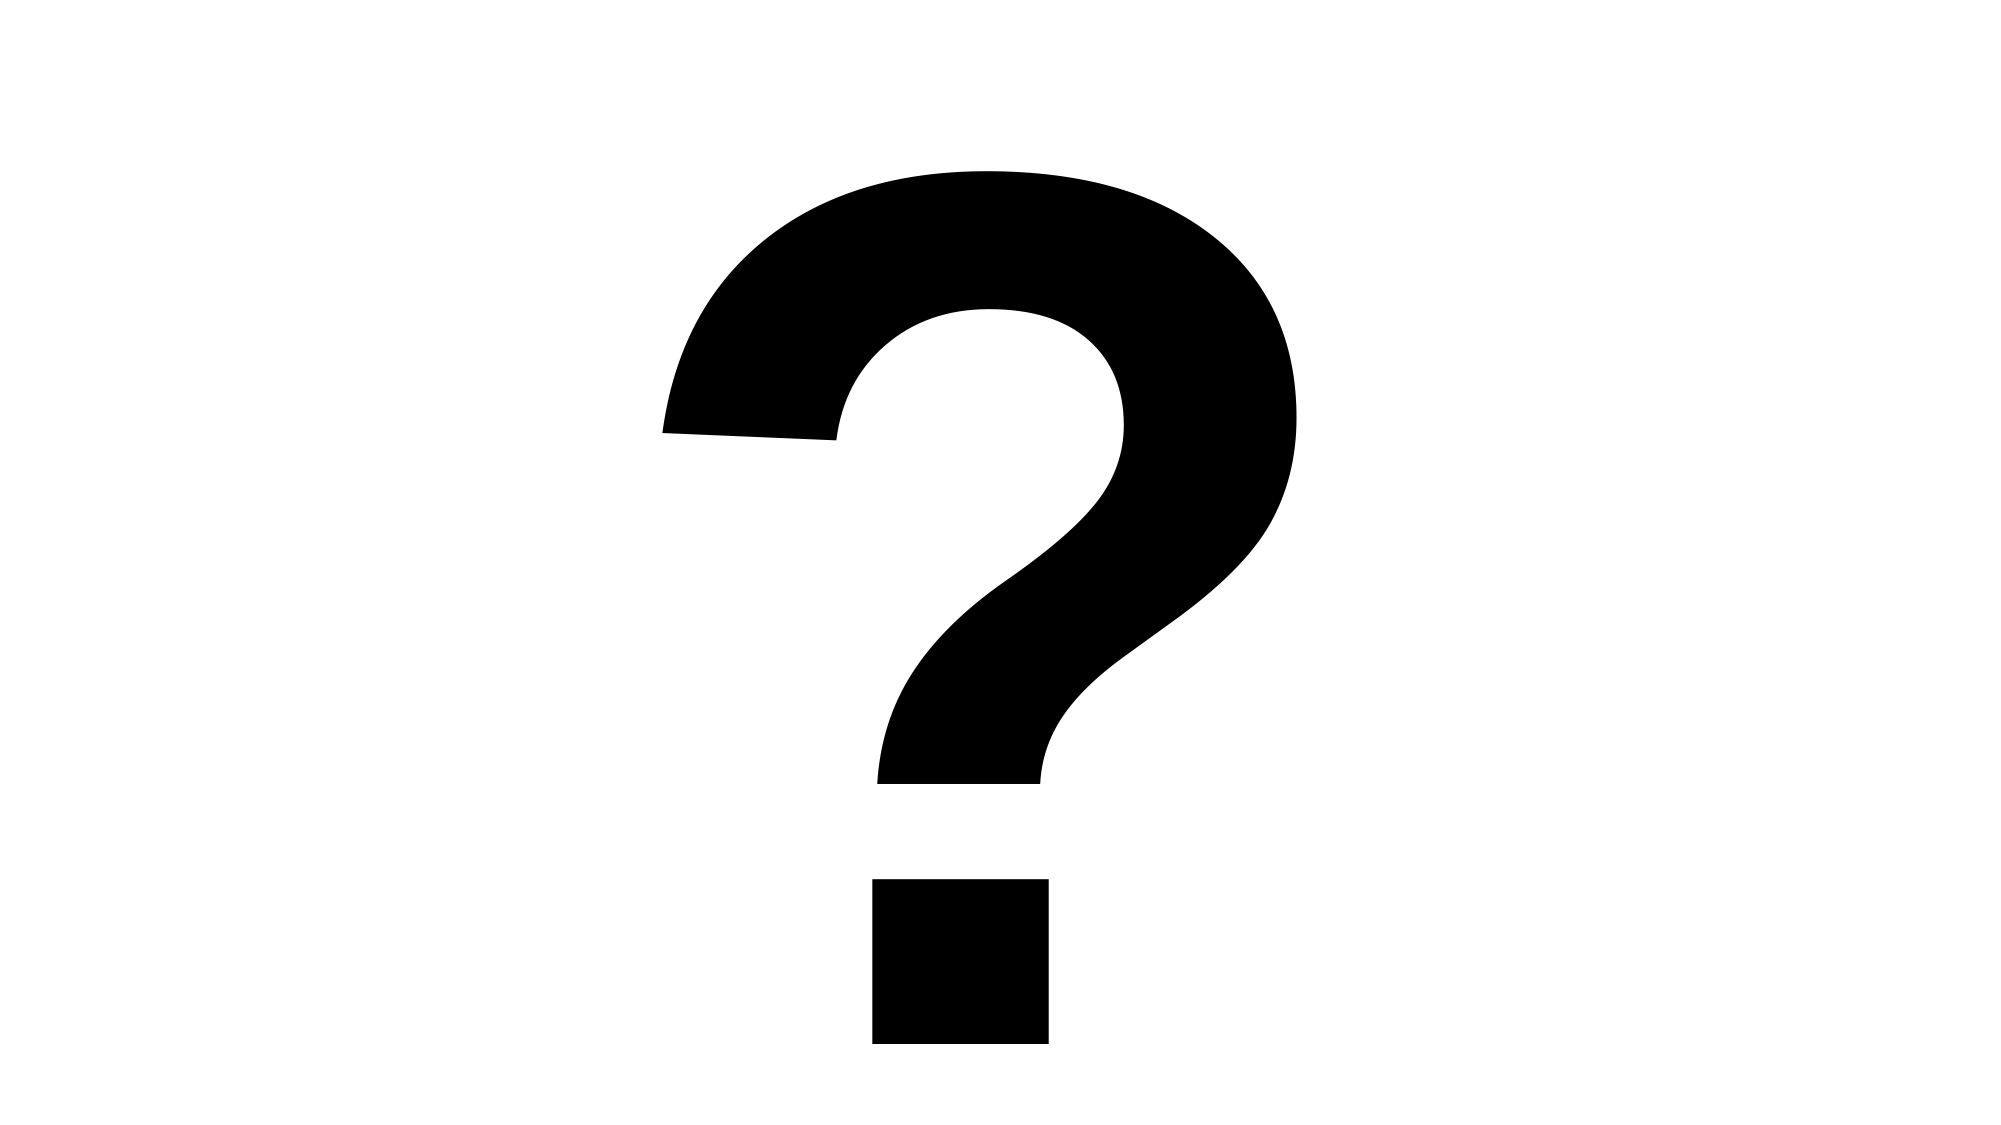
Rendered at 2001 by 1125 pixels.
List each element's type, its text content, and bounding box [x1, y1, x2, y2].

list ? [590, 0, 1410, 1039]
